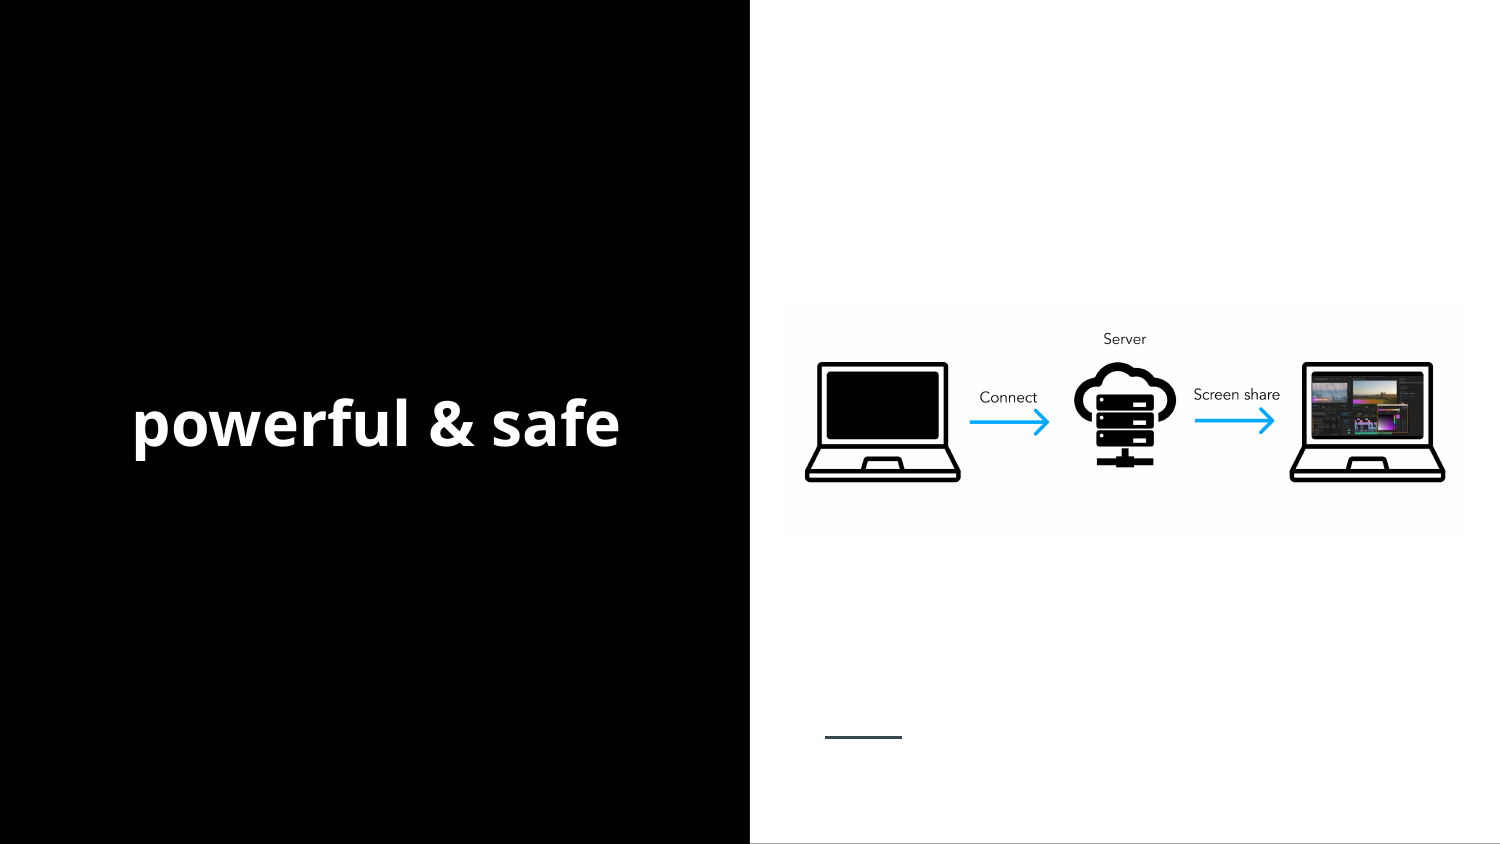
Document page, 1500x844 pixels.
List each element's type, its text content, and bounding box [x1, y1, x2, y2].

title powerful & safe [44, 207, 709, 636]
picture [779, 302, 1471, 541]
